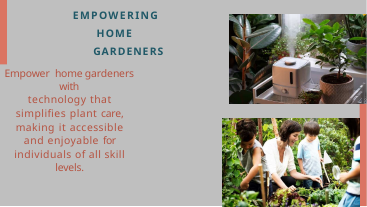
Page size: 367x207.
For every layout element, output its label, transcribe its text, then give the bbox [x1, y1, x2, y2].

text_box EMPOWERING HOME GARDENERS [70, 9, 174, 58]
picture [221, 118, 360, 207]
text_box [0, 0, 7, 65]
text_box [359, 111, 367, 207]
picture [228, 14, 367, 105]
text_box Empower home gardeners with technology that simplifies plant care, making it accessible and enjoyable for individuals of all skill levels. [4, 64, 135, 174]
